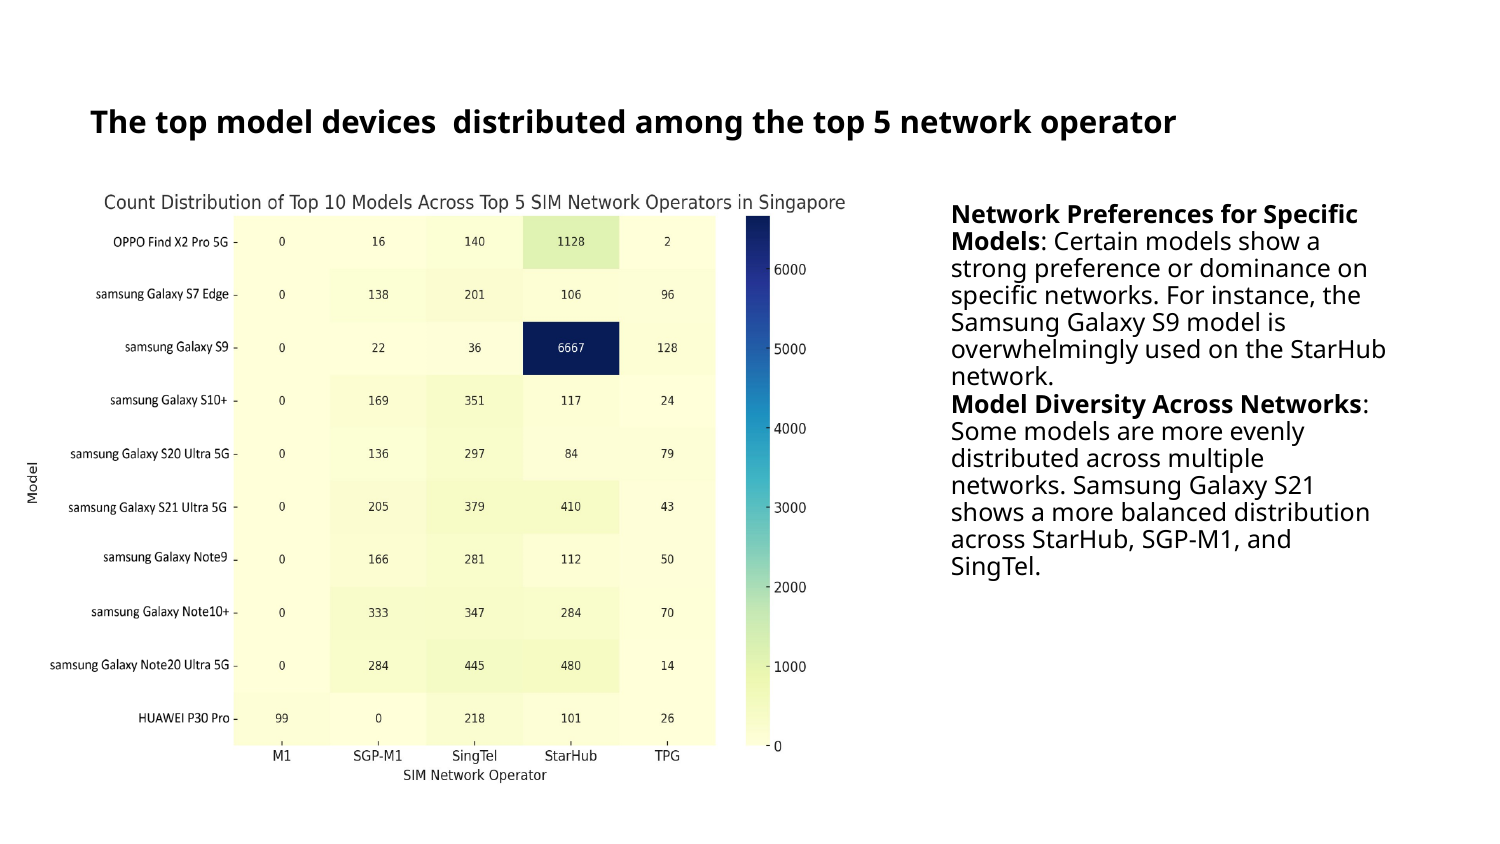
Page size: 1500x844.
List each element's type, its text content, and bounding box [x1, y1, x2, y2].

list Model Diversity Across Networks: Some models are more evenly distributed across multiple networks. Samsung Galaxy S21 shows a more balanced distribution across StarHub, SGP-M1, and SingTel. [912, 419, 1401, 581]
list Network Preferences for Specific Models: Certain models show a strong preference or dominance on specific networks. For instance, the Samsung Galaxy S9 model is overwhelmingly used on the StarHub network. [912, 215, 1414, 378]
picture [1, 151, 860, 844]
title The top model devices distributed among the top 5 network operator [75, 72, 1425, 167]
